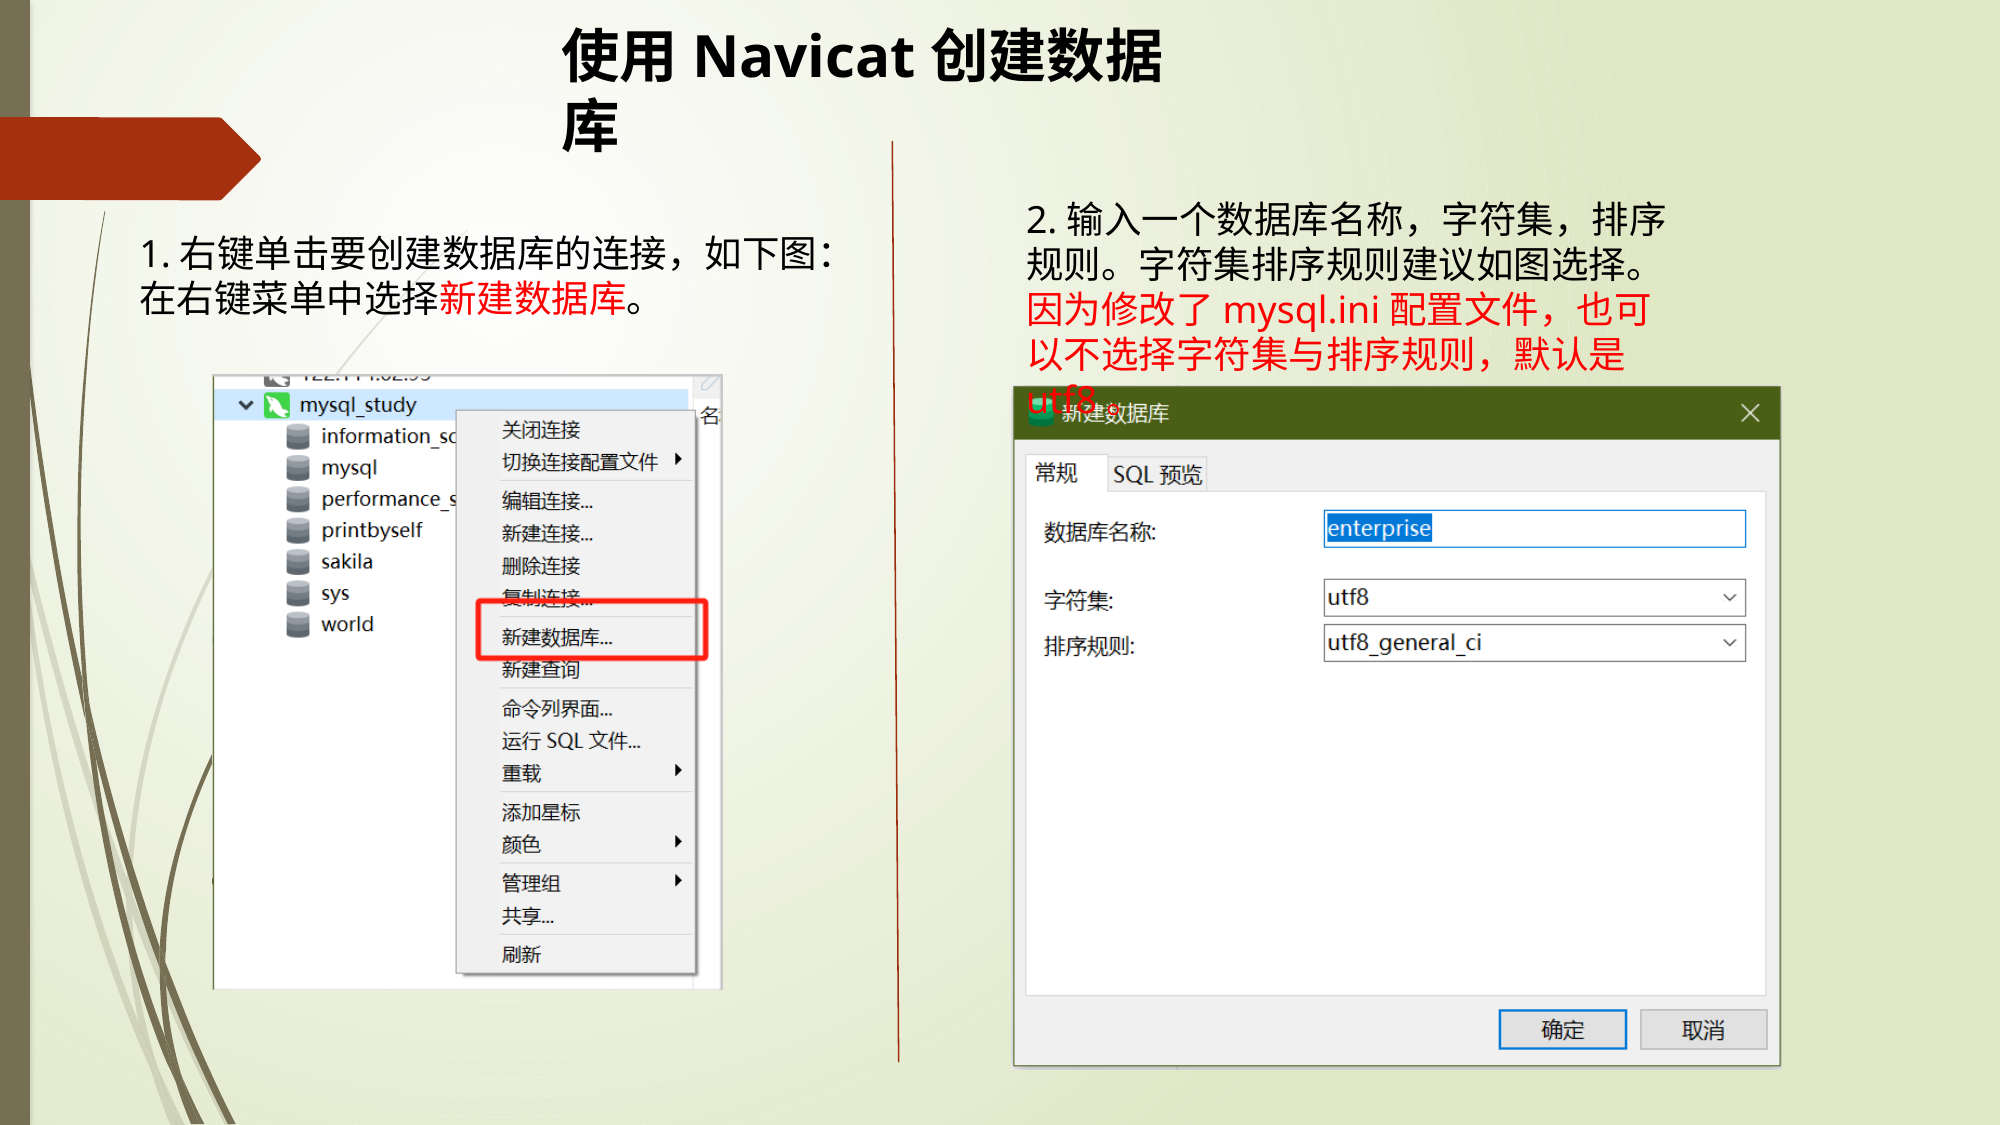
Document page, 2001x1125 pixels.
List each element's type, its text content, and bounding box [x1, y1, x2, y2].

text_box 使用Navicat创建数据库 [546, 11, 1222, 167]
text_box 1.右键单击要创建数据库的连接，如下图： 在右键菜单中选择新建数据库。 [124, 222, 836, 328]
text_box 2.输入一个数据库名称，字符集，排序规则。字符集排序规则建议如图选择。 因为修改了mysql.ini配置文件，也可以不选择字符集与排序规则，默认是utf8。 [1011, 188, 1692, 385]
picture [212, 374, 723, 991]
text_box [892, 141, 899, 1062]
picture [1011, 385, 1782, 1071]
